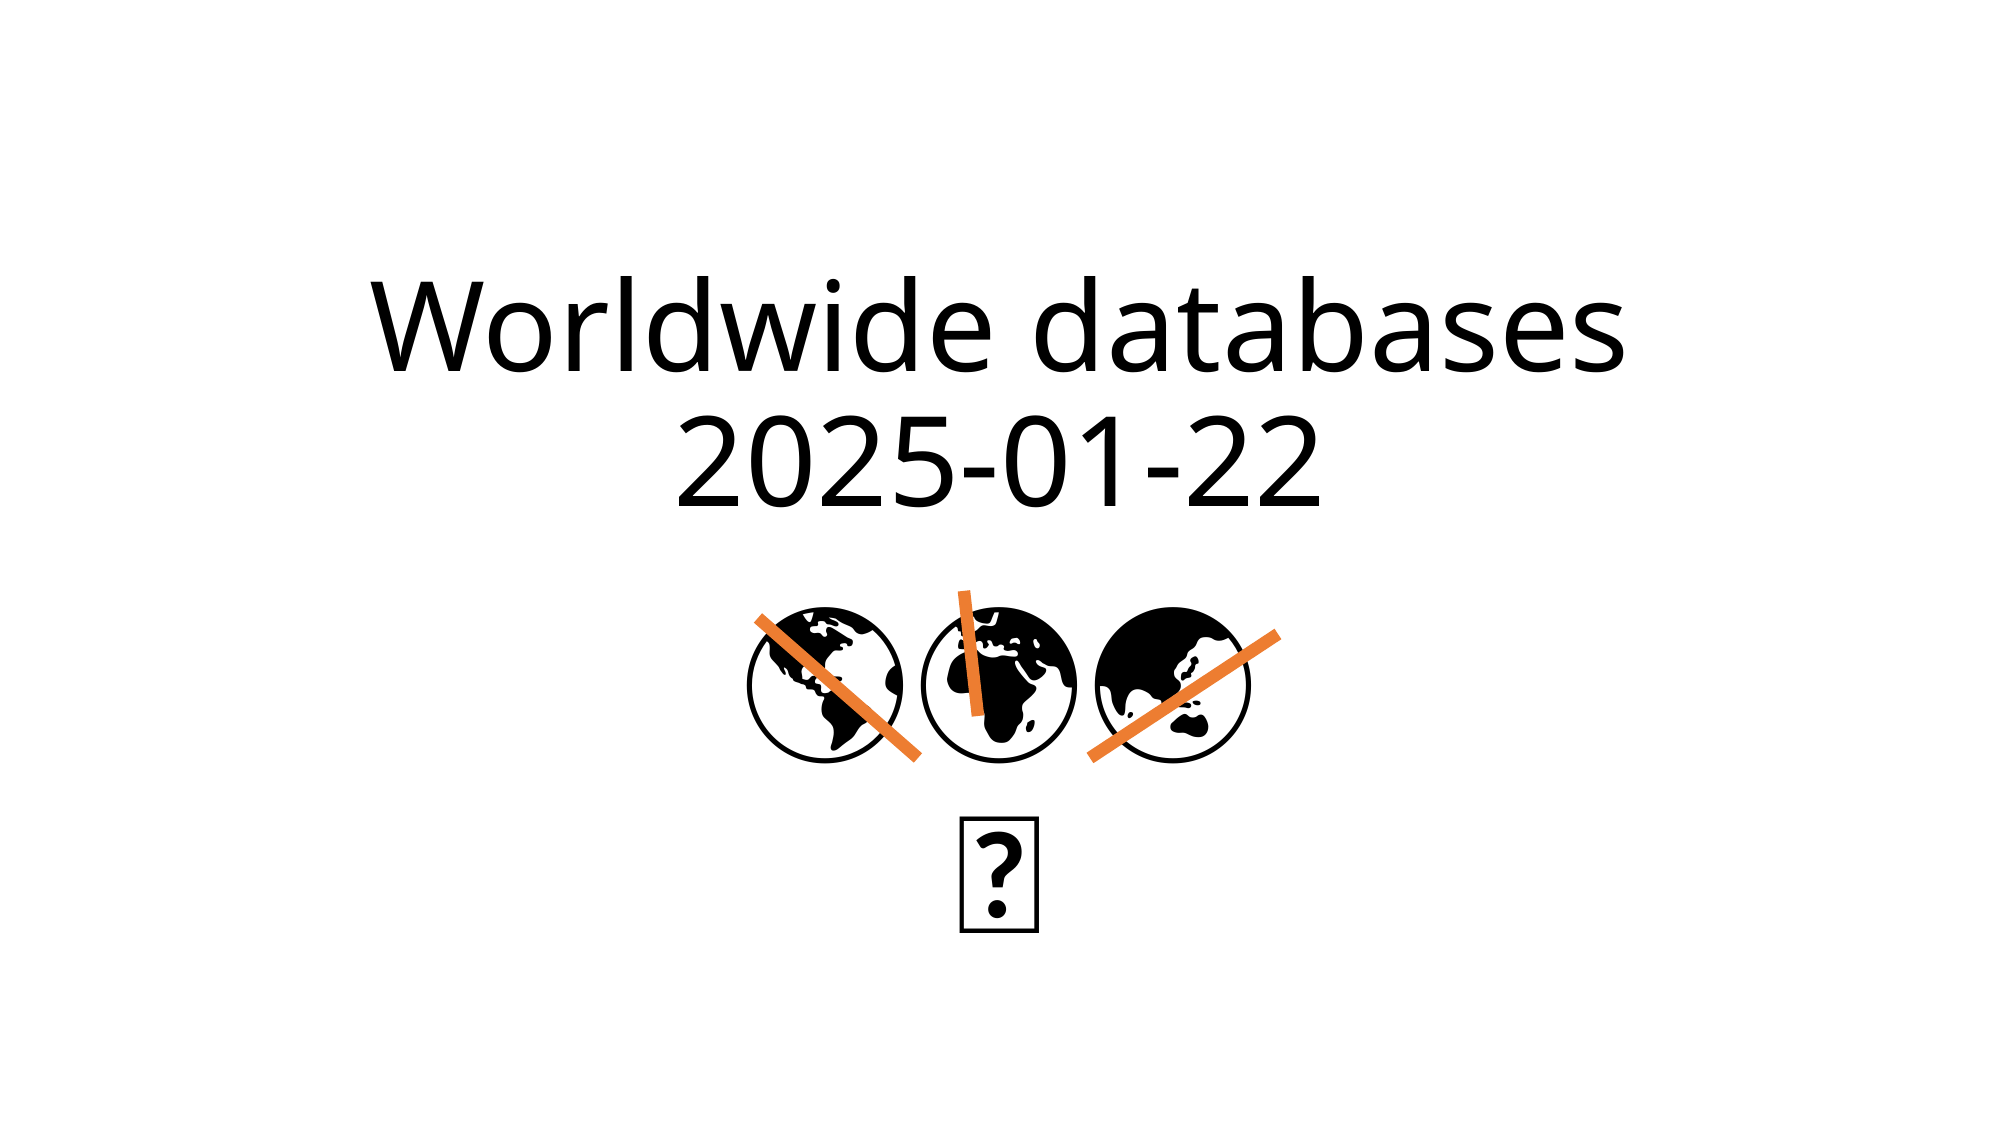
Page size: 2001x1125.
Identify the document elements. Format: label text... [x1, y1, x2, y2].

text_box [757, 617, 918, 759]
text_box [963, 590, 978, 717]
title Worldwide databases 2025-01-22 [249, 149, 1750, 542]
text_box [1089, 633, 1278, 758]
subtitle 🌎🌍🌏 📀 [249, 590, 1750, 983]
